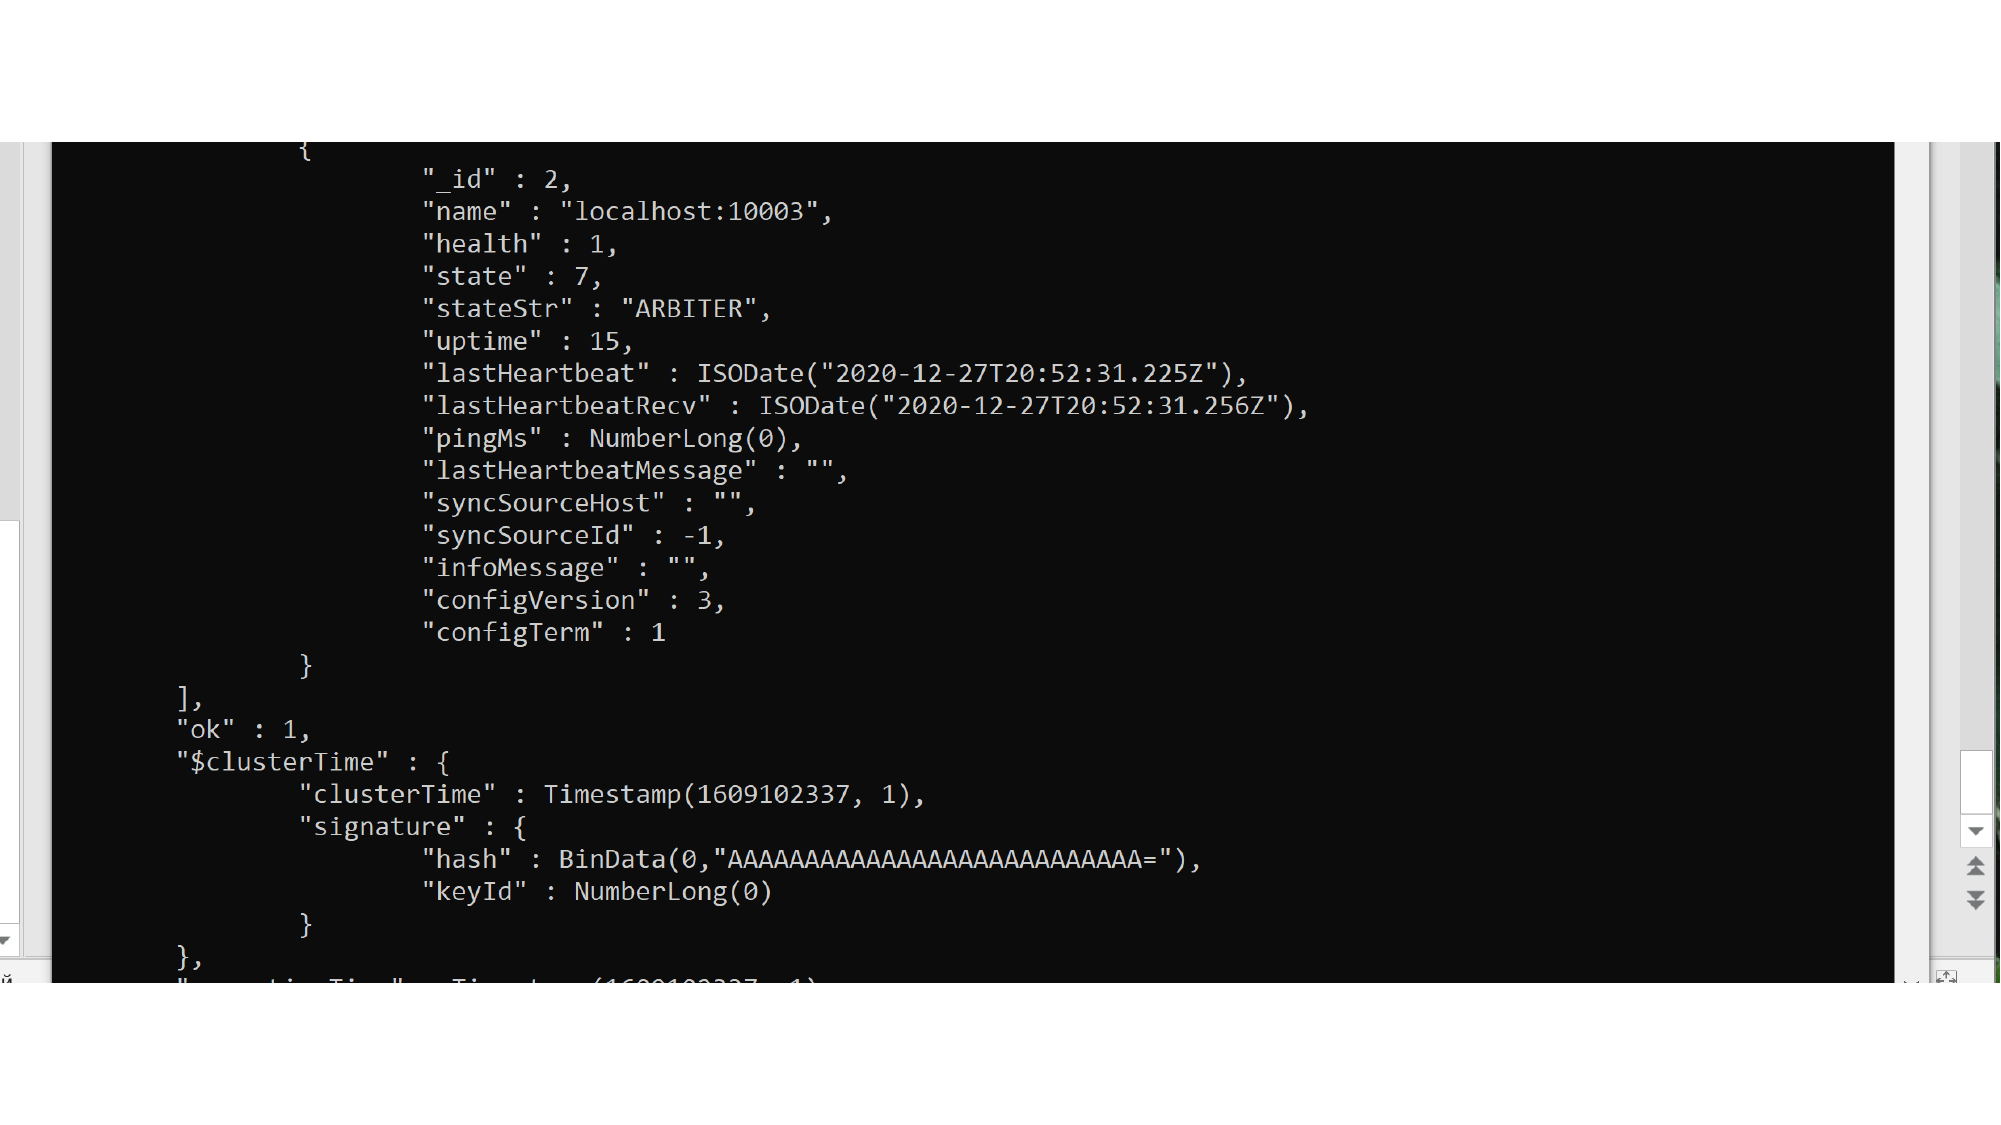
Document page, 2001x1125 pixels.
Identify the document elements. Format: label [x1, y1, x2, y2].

picture [0, 142, 2000, 983]
